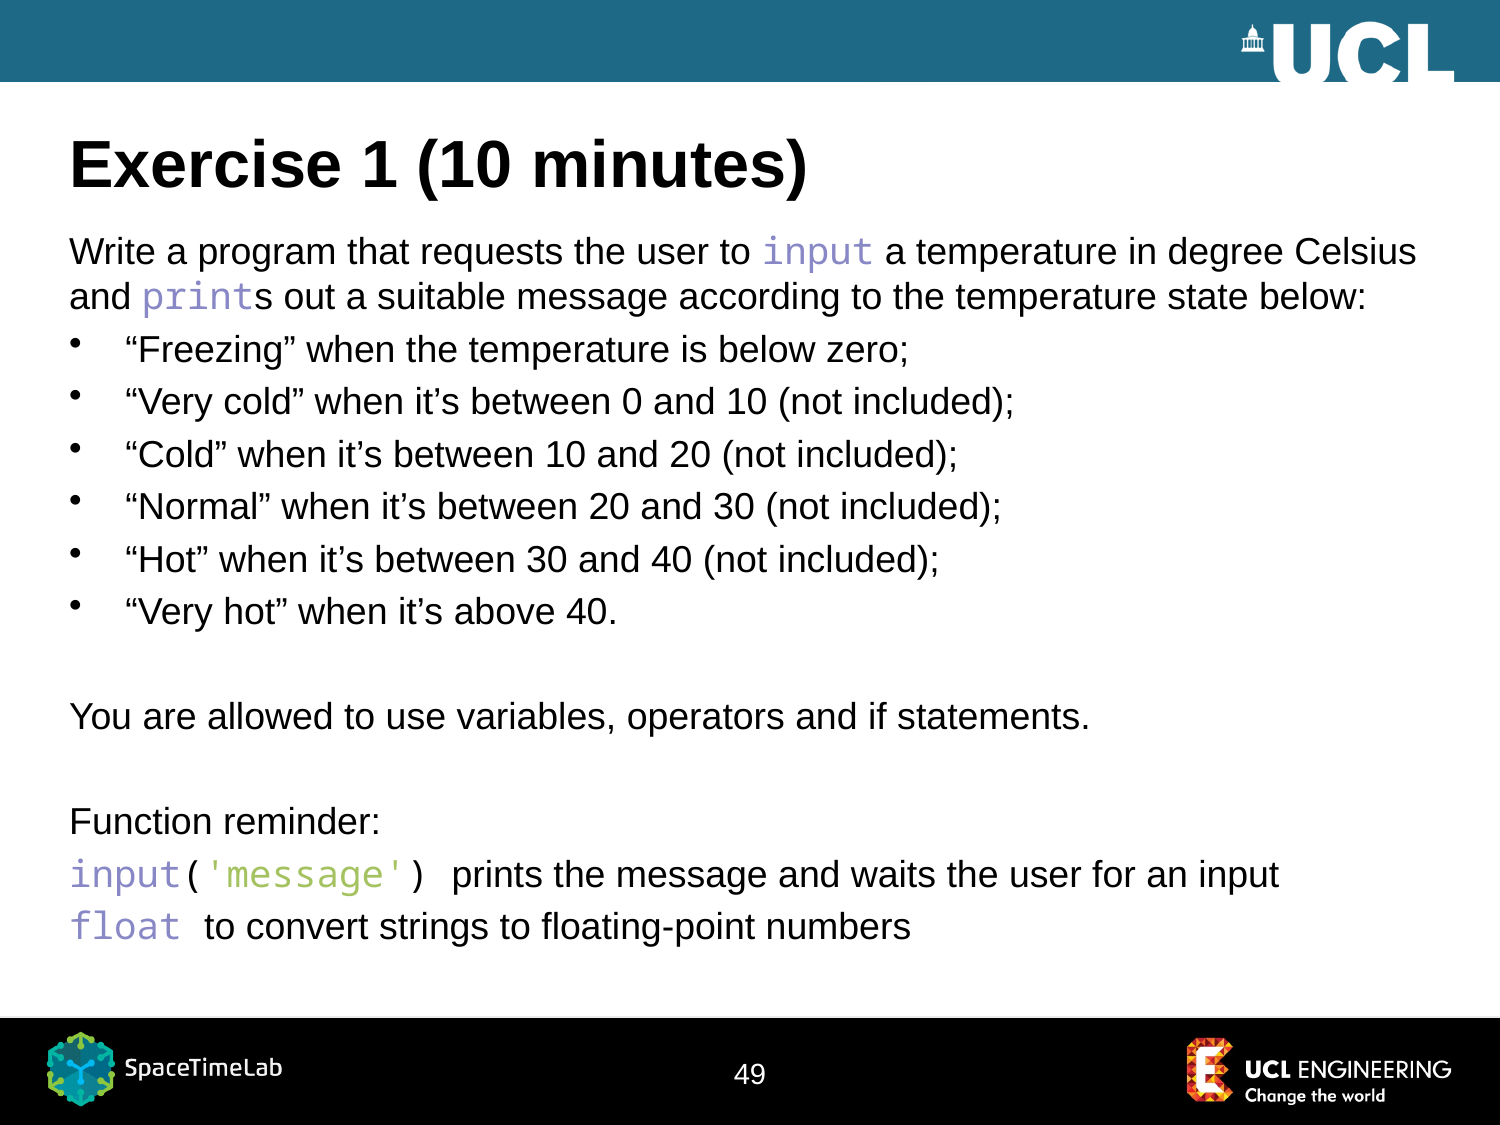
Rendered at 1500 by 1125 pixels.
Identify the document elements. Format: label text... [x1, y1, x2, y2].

title Exercise 1 (10 minutes) [54, 113, 1447, 197]
list Write a program that requests the user to input a temperature in degree Celsius and prints out a suitable message according to the temperature state below: “Freezing” when the temperature is below zero; “Very cold” when it’s between 0 and 10 (not included); “Cold” when it’s between 10 and 20 (not included); “Normal” when it’s between 20 and 30 (not included); “Hot” when it’s between 30 and 40 (not included); “Very hot” when it’s above 40. You are allowed to use variables, operators and if statements. Function reminder: input('message') prints the message and waits the user for an input float to convert strings to floating-point numbers [54, 219, 1447, 988]
footer 49 [496, 1042, 1004, 1103]
picture [0, 990, 1500, 1125]
